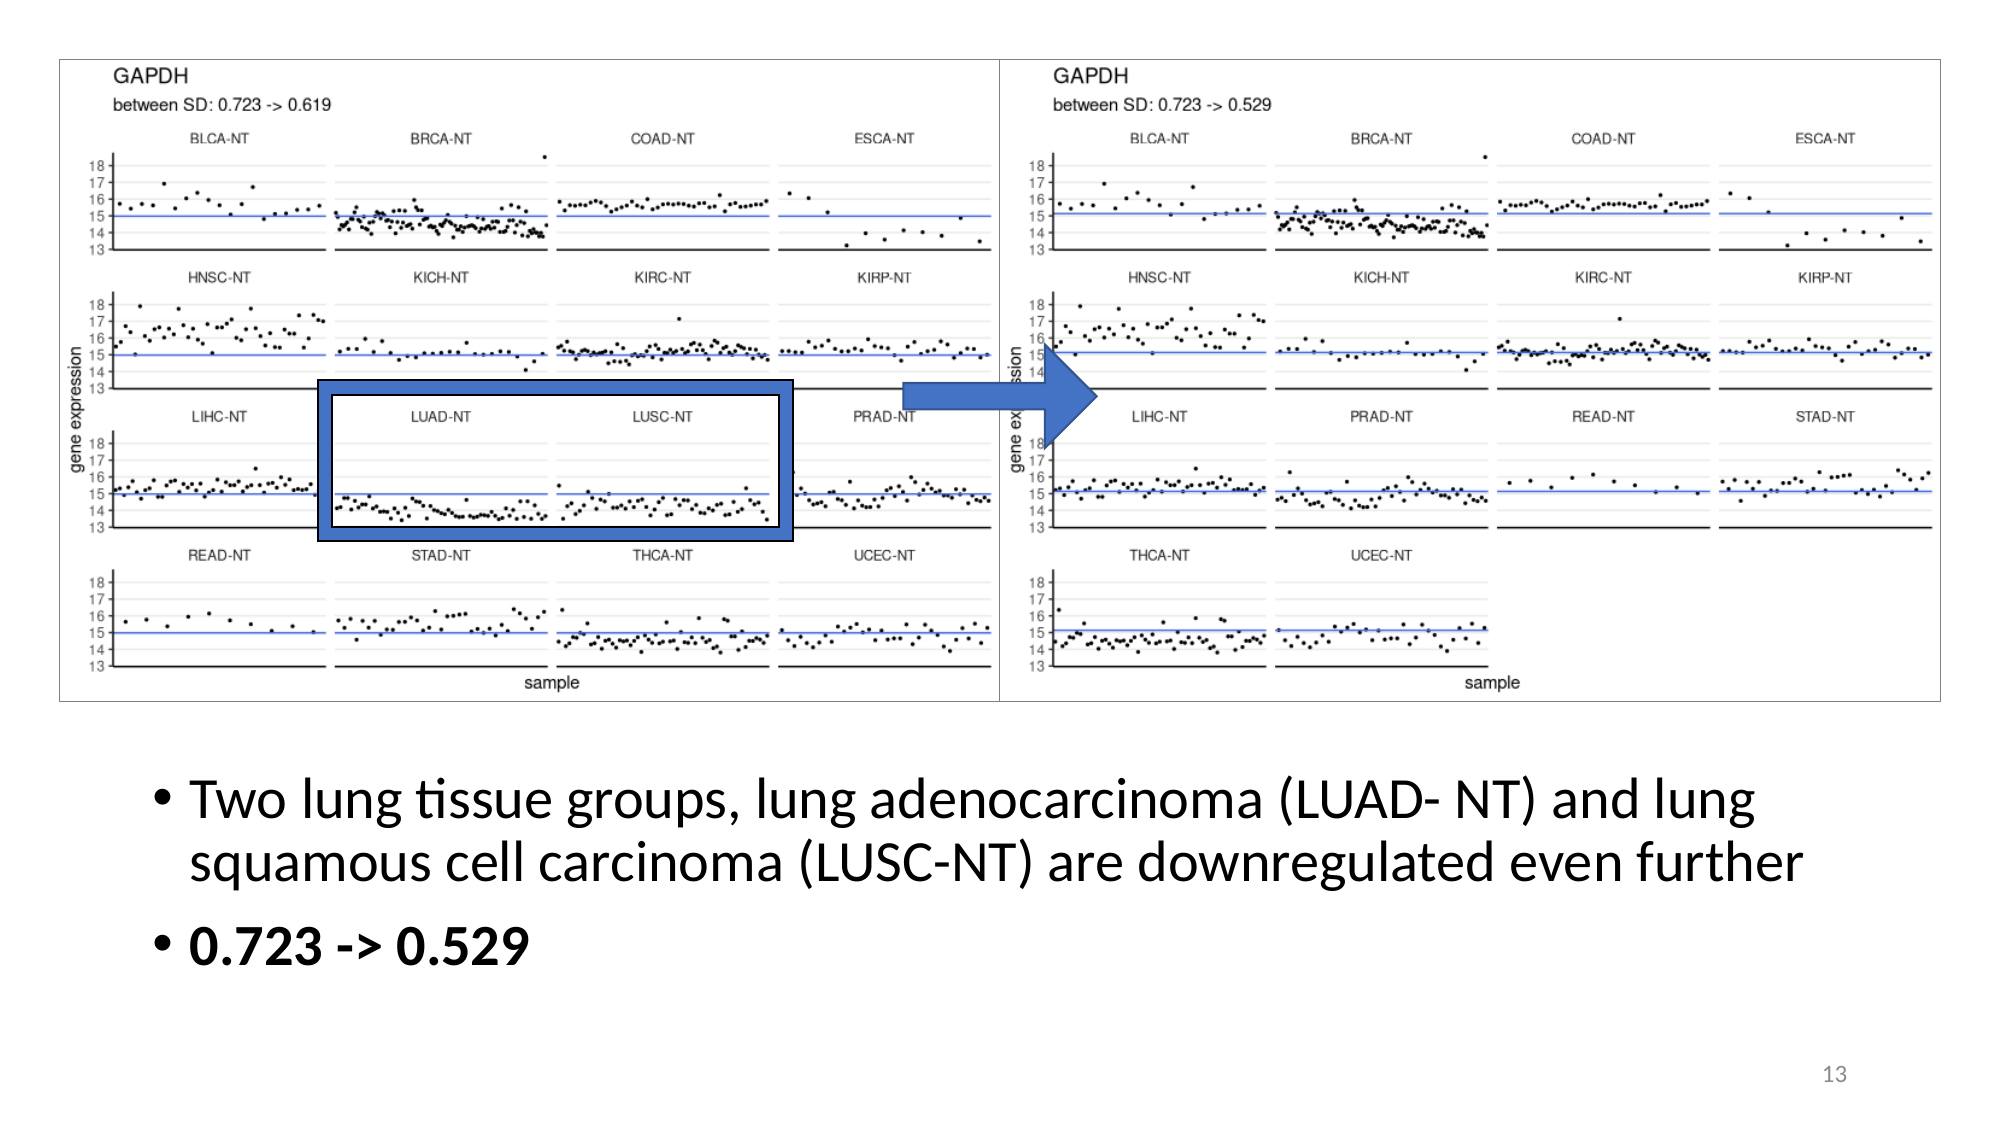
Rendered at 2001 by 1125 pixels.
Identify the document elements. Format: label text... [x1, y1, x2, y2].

slide_number 13 [1412, 1042, 1863, 1103]
list Two lung tissue groups, lung adenocarcinoma (LUAD- NT) and lung squamous cell carcinoma (LUSC-NT) are downregulated even further 0.723 -> 0.529 [137, 760, 1863, 1073]
picture [59, 59, 1941, 702]
